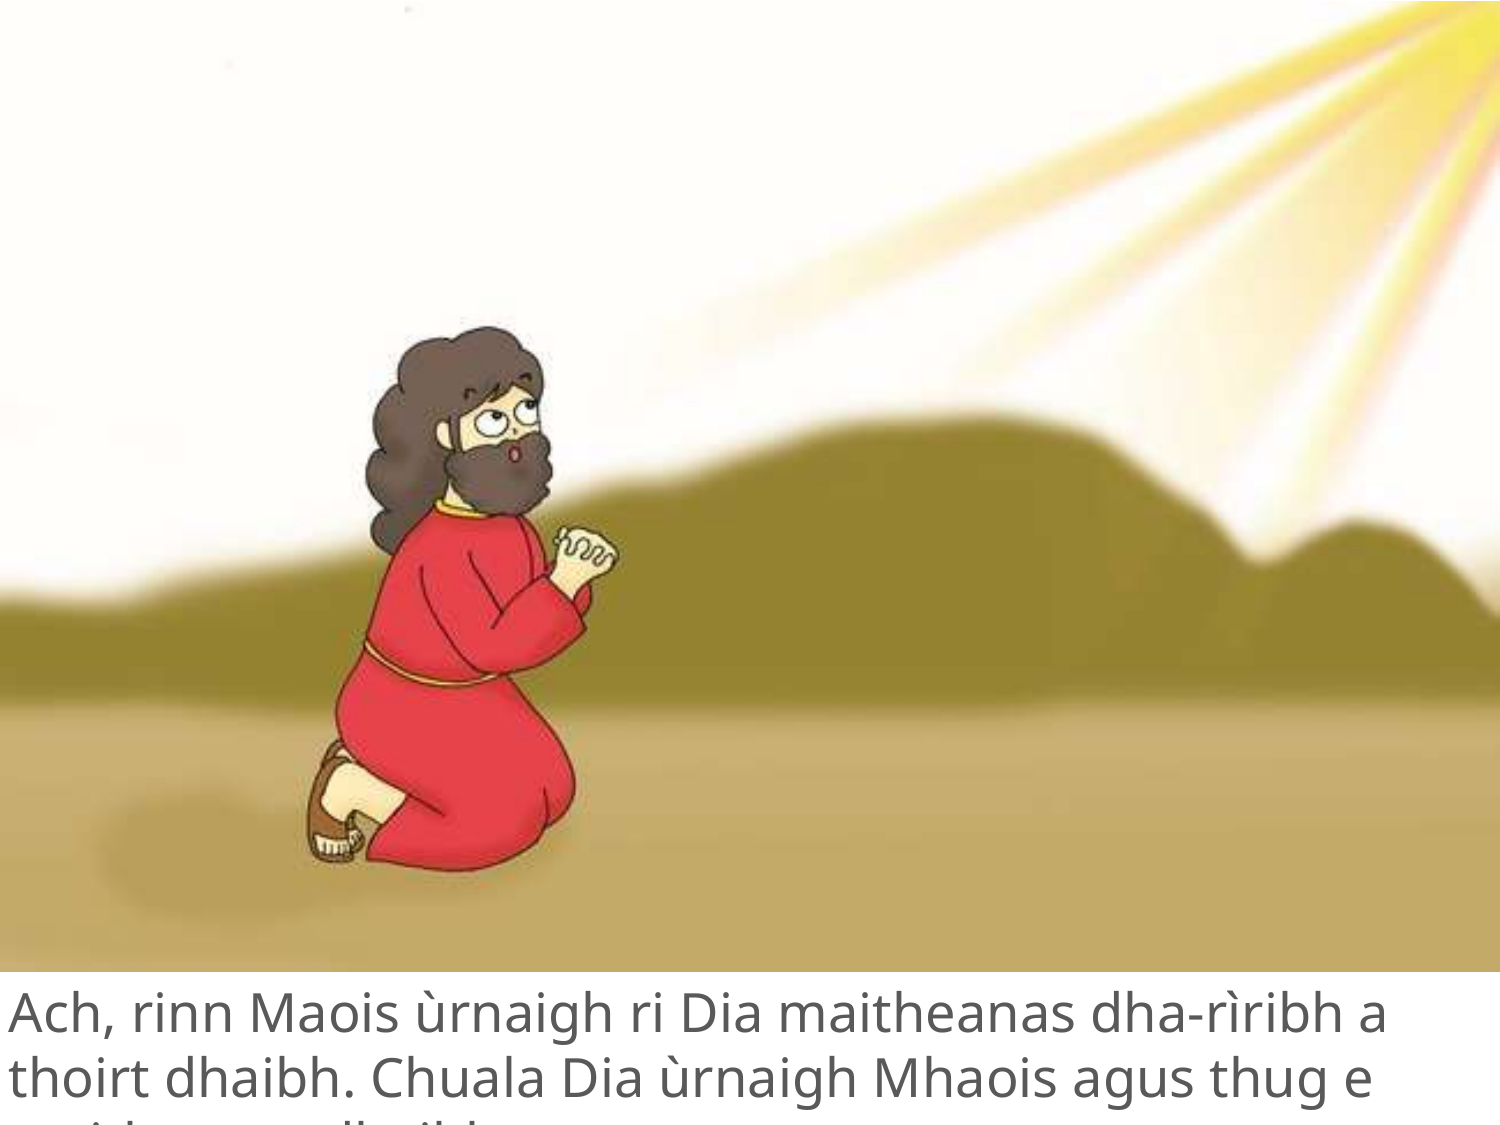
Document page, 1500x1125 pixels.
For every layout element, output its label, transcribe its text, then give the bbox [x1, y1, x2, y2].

text_box Ach, rinn Maois ùrnaigh ri Dia maitheanas dha-rìribh a thoirt dhaibh. Chuala Dia ùrnaigh Mhaois agus thug e maitheanas dhaibh. [0, 979, 1500, 1125]
picture [0, 0, 1500, 972]
